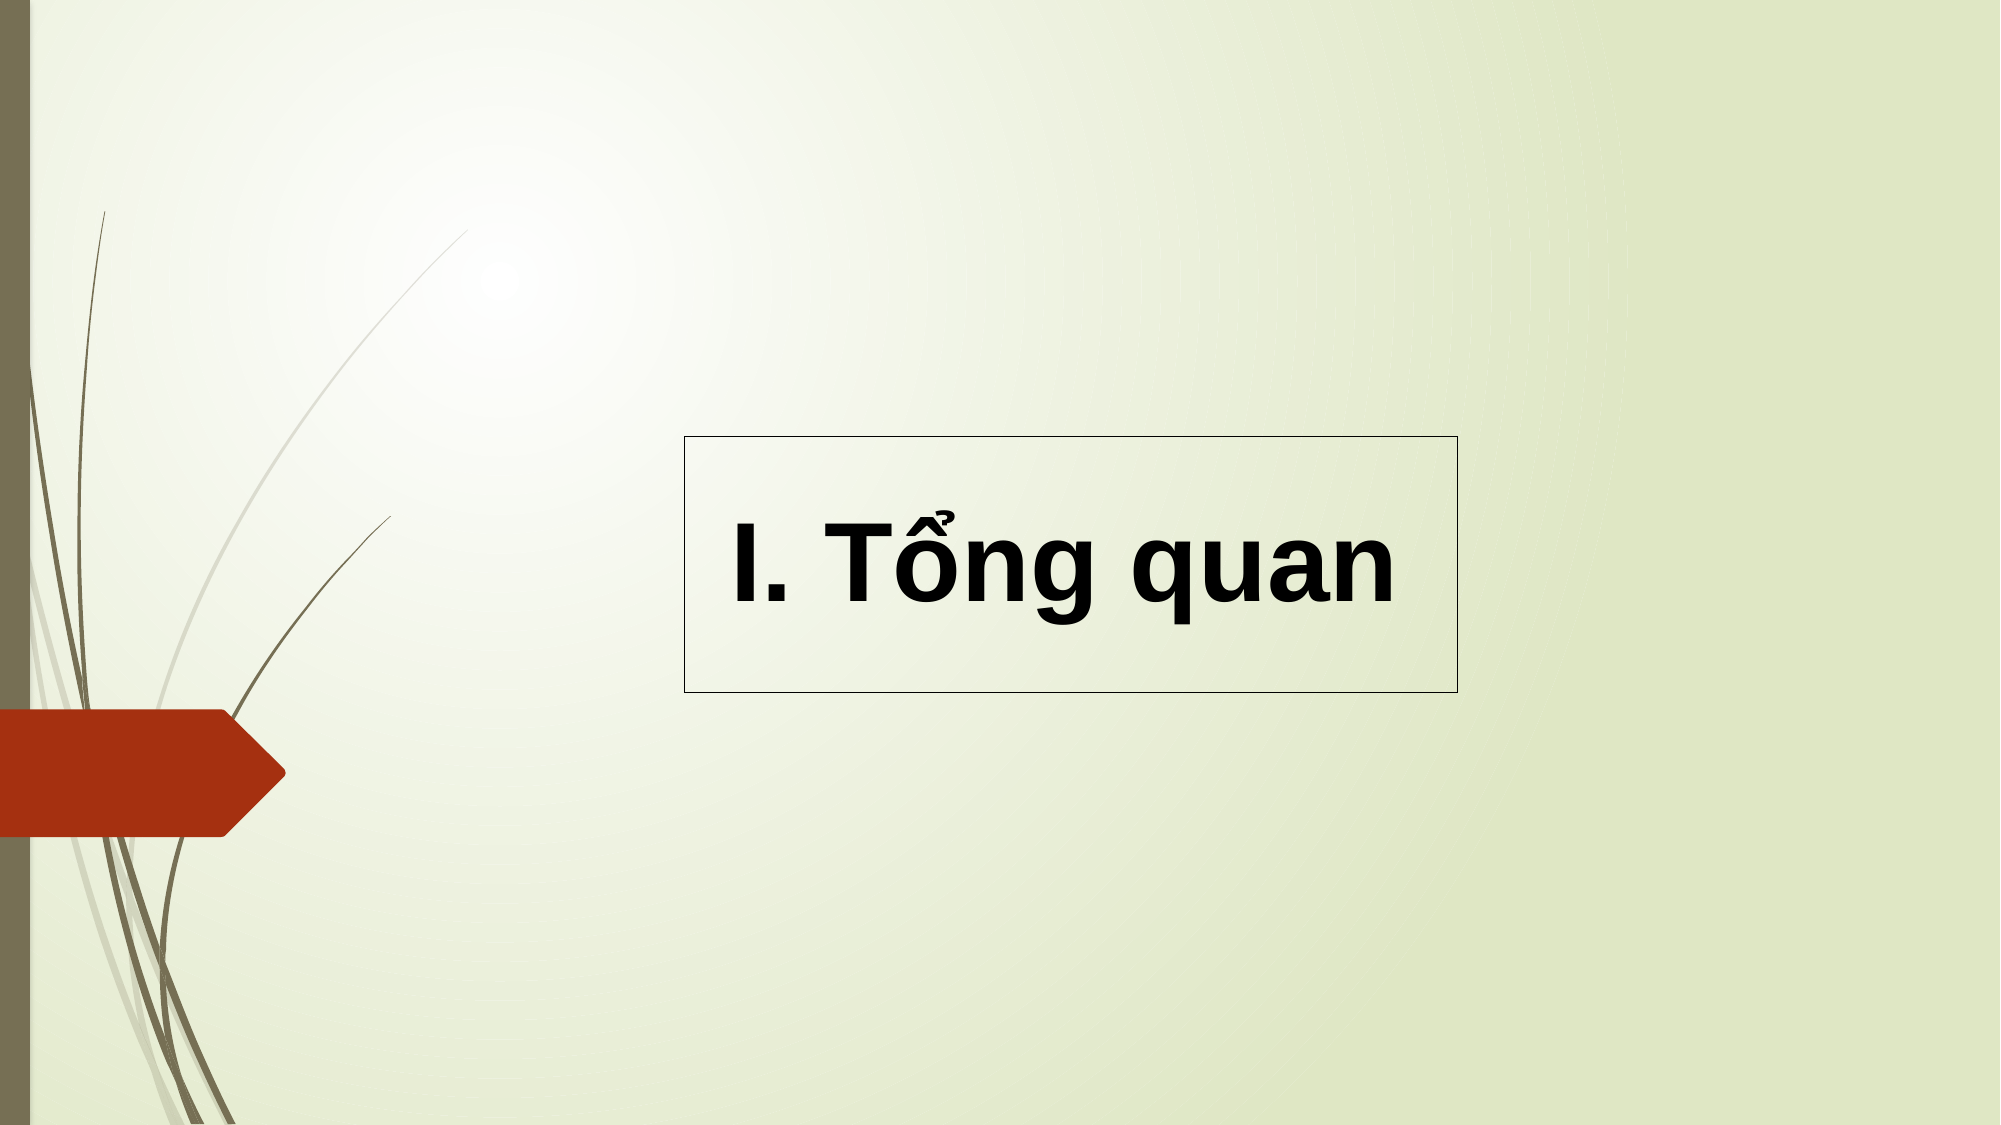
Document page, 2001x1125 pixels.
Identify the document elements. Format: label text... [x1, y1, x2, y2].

text_box I. Tổng quan [684, 436, 1458, 693]
